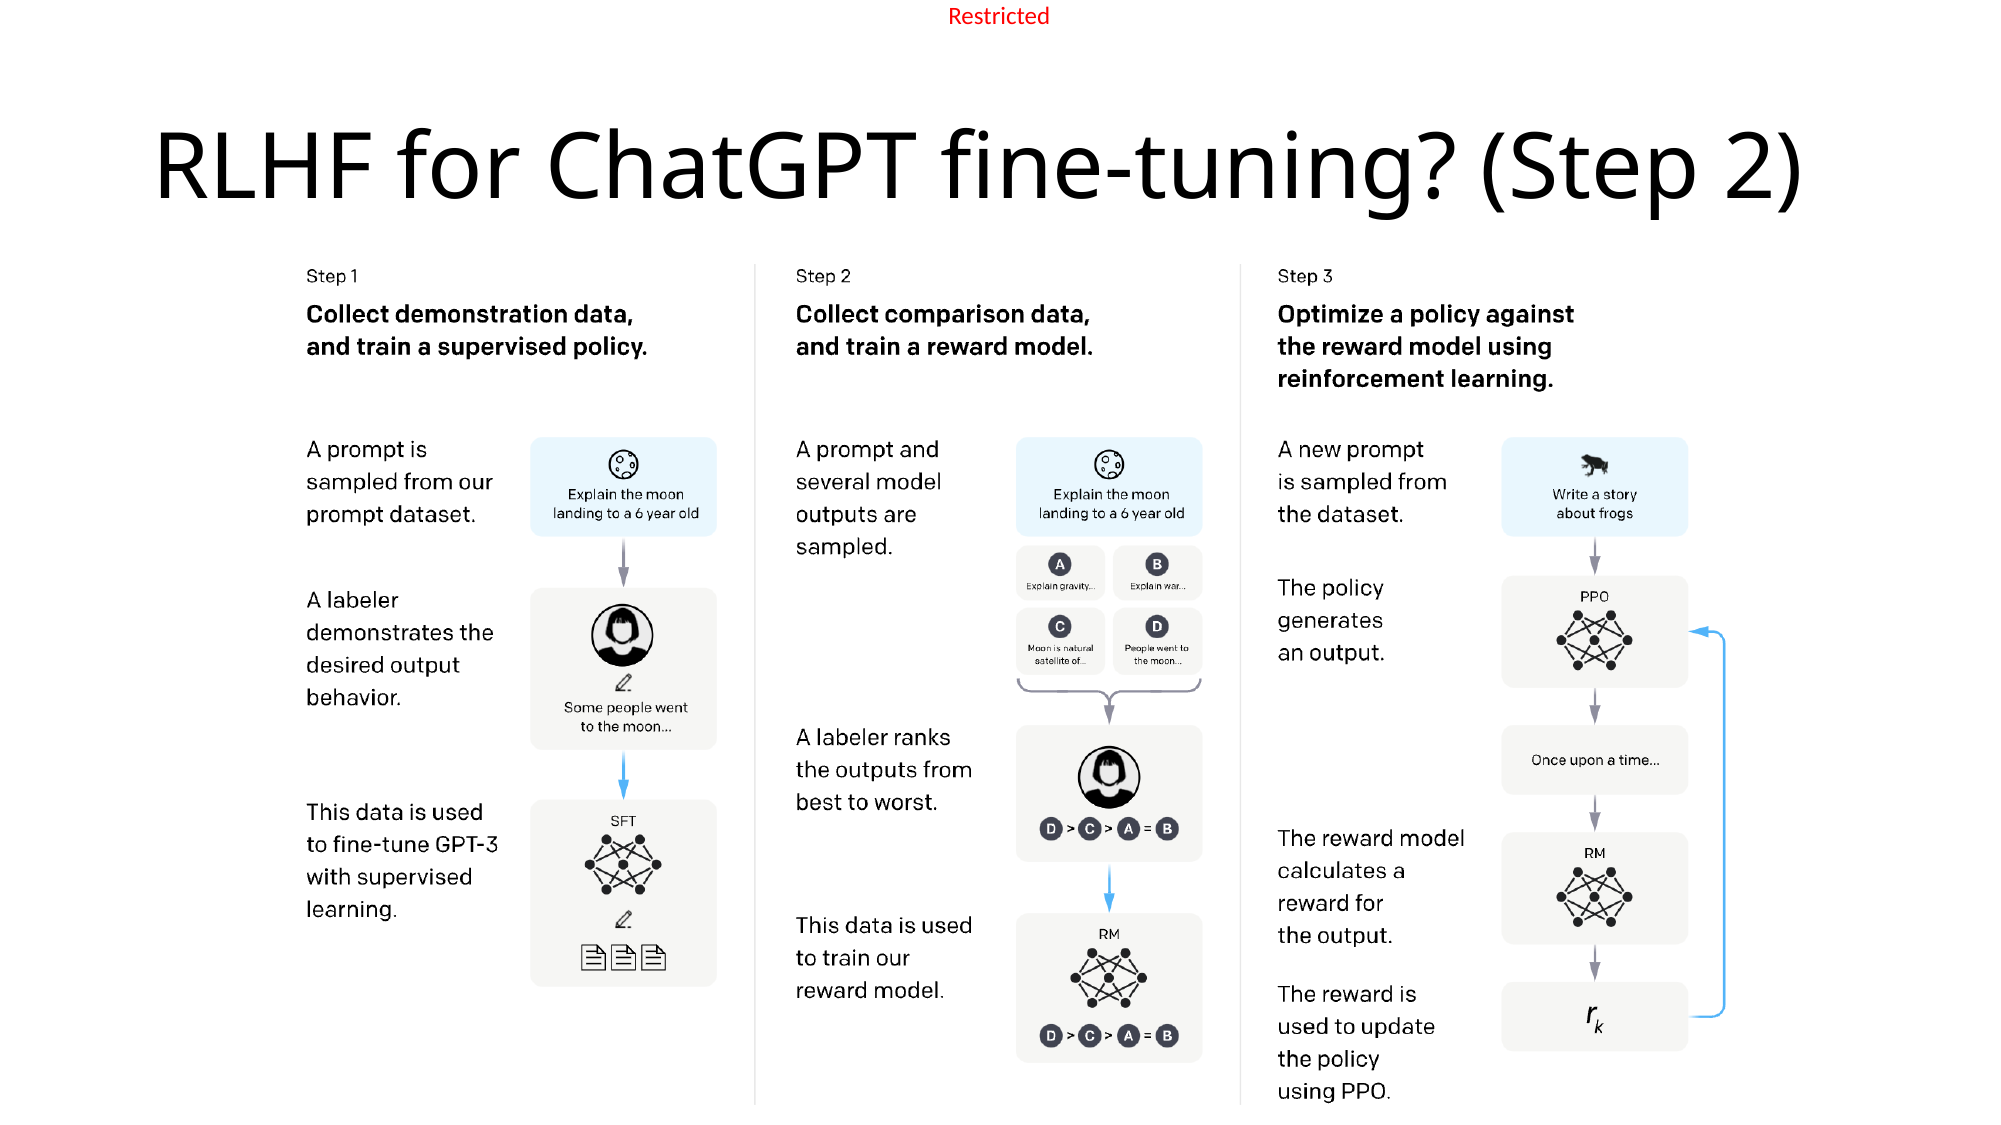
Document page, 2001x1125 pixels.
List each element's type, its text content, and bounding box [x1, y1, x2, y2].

picture [247, 231, 1753, 1125]
title RLHF for ChatGPT fine-tuning? (Step 2) [137, 59, 1863, 278]
